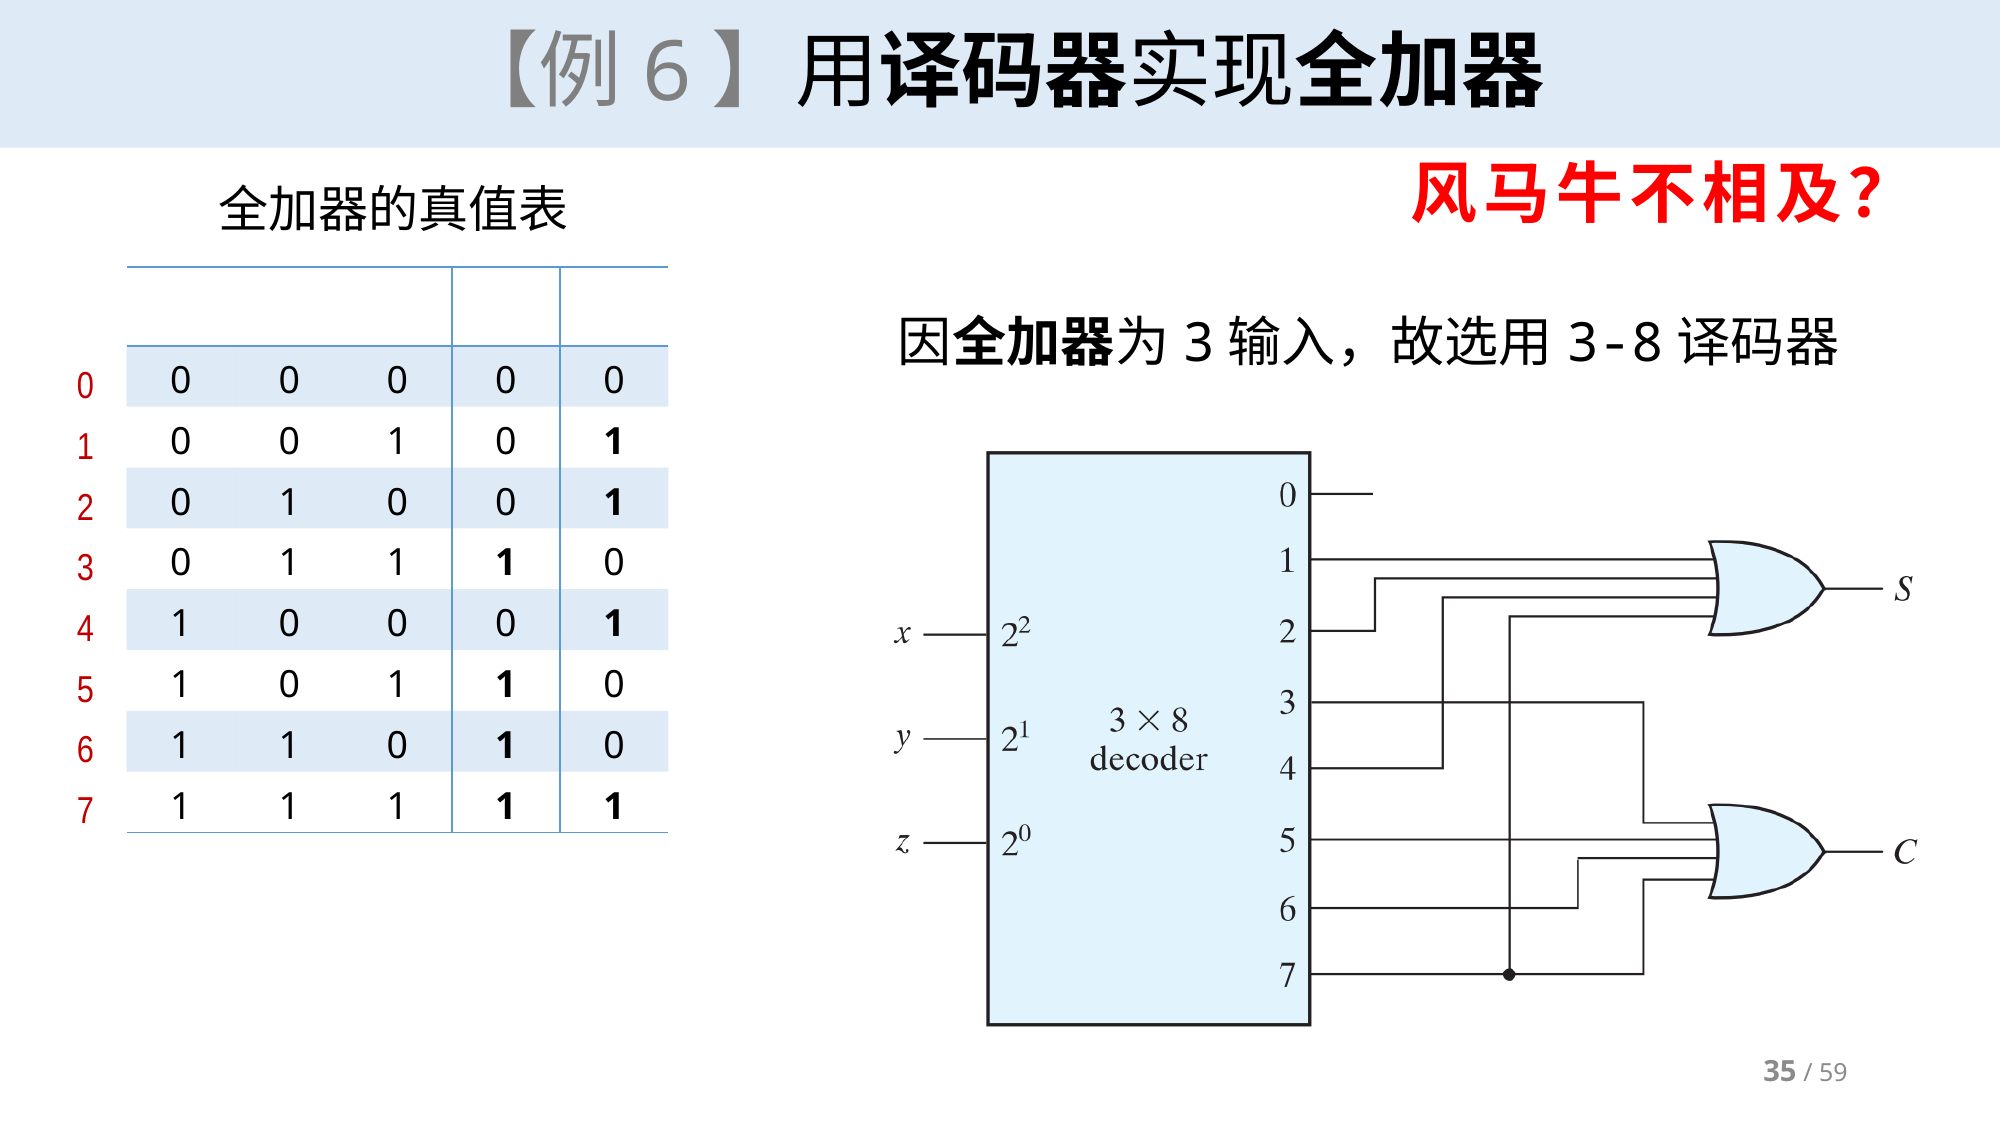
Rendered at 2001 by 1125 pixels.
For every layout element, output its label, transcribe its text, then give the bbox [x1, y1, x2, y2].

text_box 因全加器为3输入，故选用3-8译码器 [883, 299, 1855, 380]
title 【例6】用译码器实现全加器 [0, 0, 2000, 148]
picture [886, 441, 1925, 1038]
text_box 全加器的真值表 [203, 169, 584, 245]
text_box 风马牛不相及？ [1395, 143, 1931, 238]
slide_number 35 / 59 [1412, 1042, 1863, 1103]
text_box 01234567 [62, 338, 111, 839]
